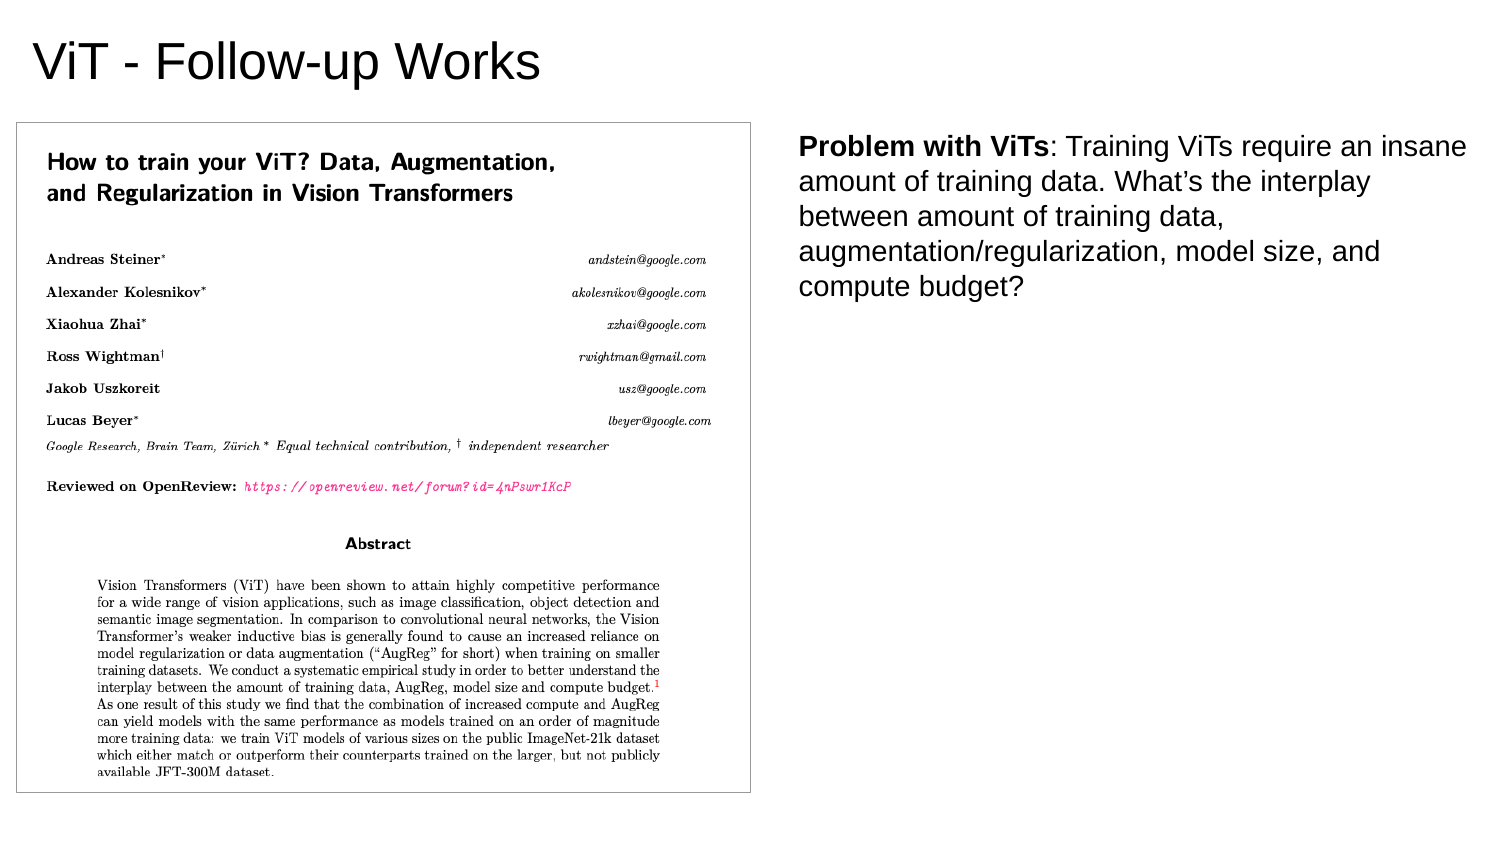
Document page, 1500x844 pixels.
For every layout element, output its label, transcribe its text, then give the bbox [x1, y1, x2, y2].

picture [17, 122, 751, 792]
text_box Problem with ViTs: Training ViTs require an insane amount of training data. What’s the interplay between amount of training data, augmentation/regularization, model size, and compute budget? [783, 112, 1492, 318]
title ViT - Follow-up Works [17, 0, 963, 105]
